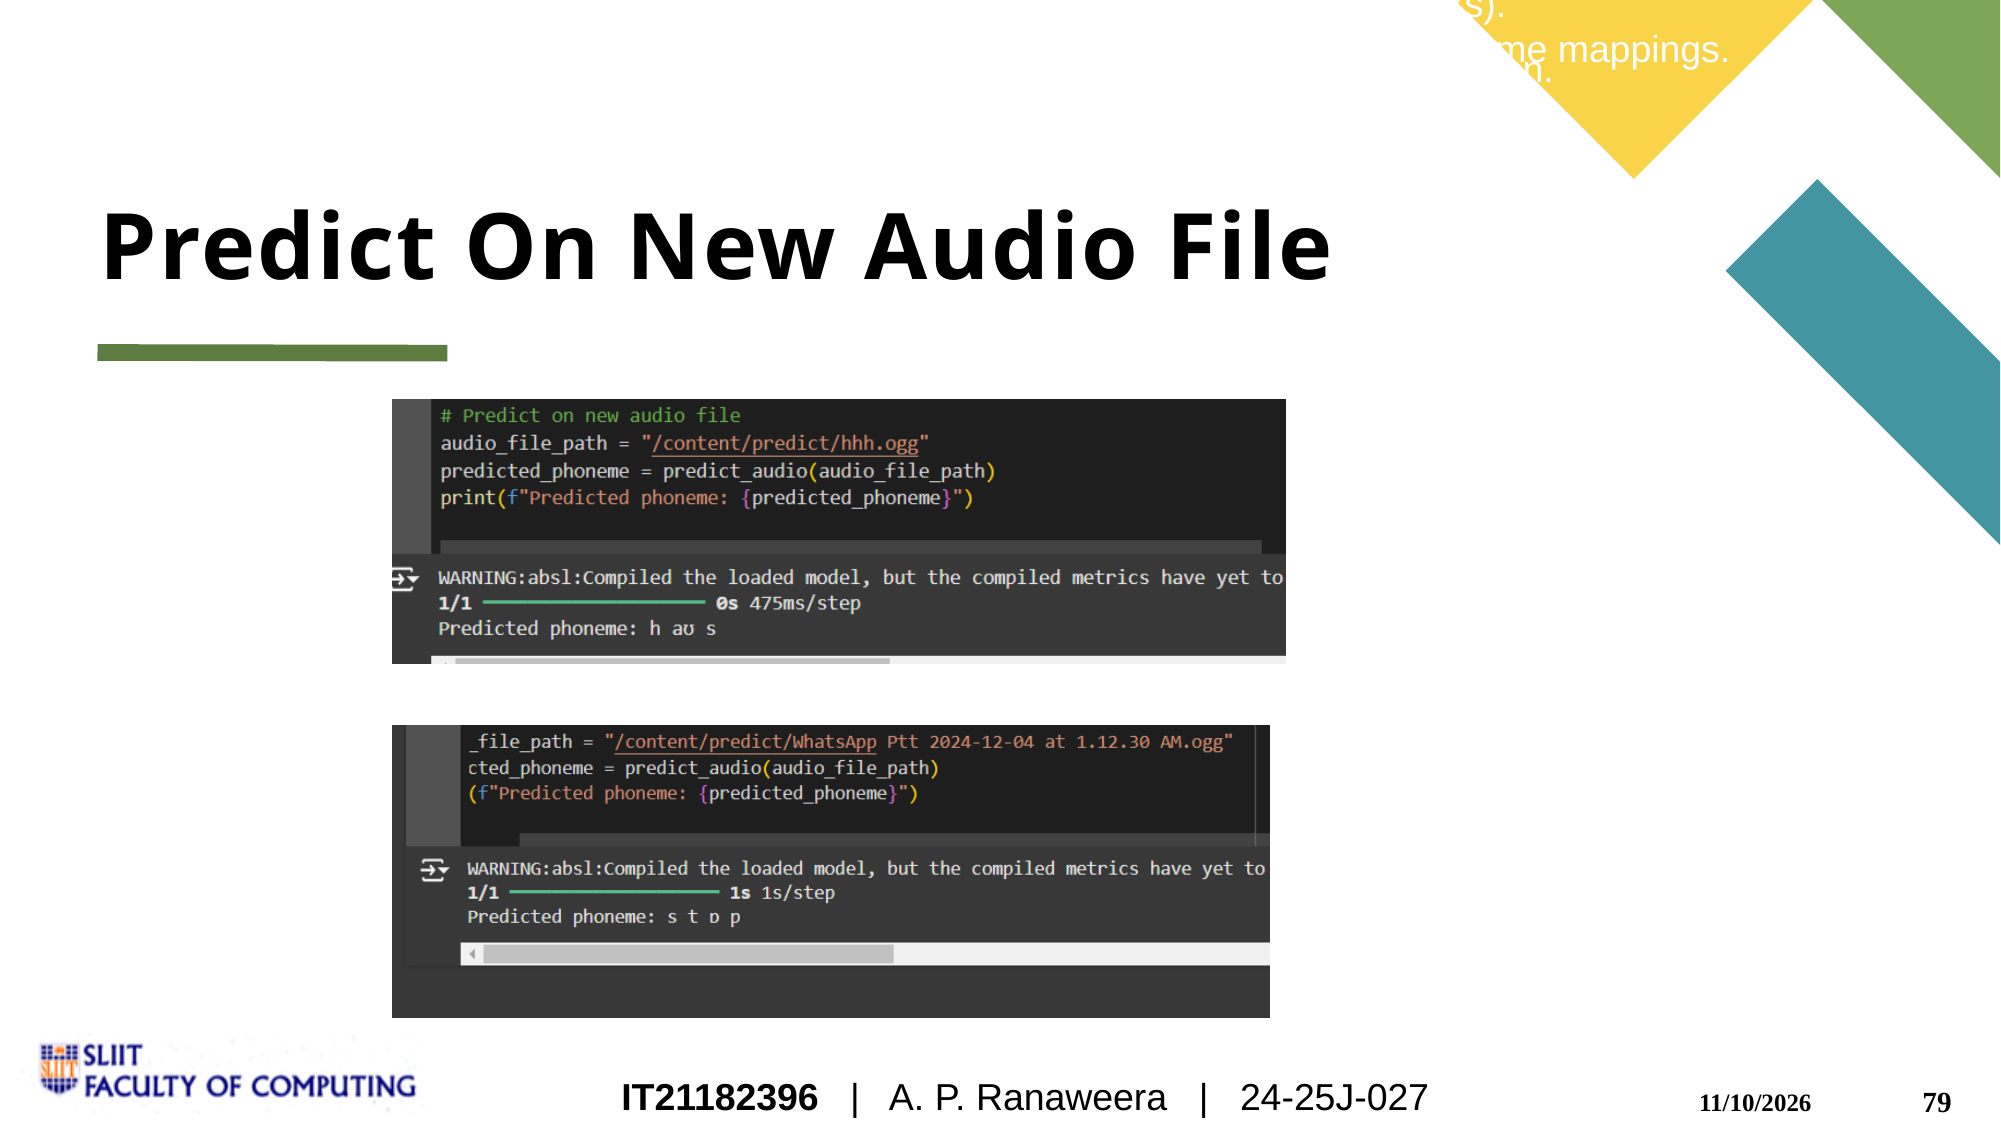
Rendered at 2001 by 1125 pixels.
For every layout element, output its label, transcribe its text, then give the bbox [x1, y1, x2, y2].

picture [392, 399, 1286, 664]
text_box IT21182396 | A. P. Ranaweera | 24-25J-027 [465, 1064, 1585, 1125]
text_box 3/18/2025 [1684, 1079, 1900, 1120]
title Predict On New Audio File [99, 32, 1900, 298]
text_box Prepare the data for the RNN model. Design the model architecture using an RNN (LSTM or GRU layers). Train the model on preprocessed audio features (MFCCs) and phoneme mappings. Evaluate the model's performance. [304, 0, 1746, 123]
picture [392, 725, 1270, 1018]
picture [17, 1024, 428, 1114]
text_box 79 [1907, 1076, 1994, 1117]
